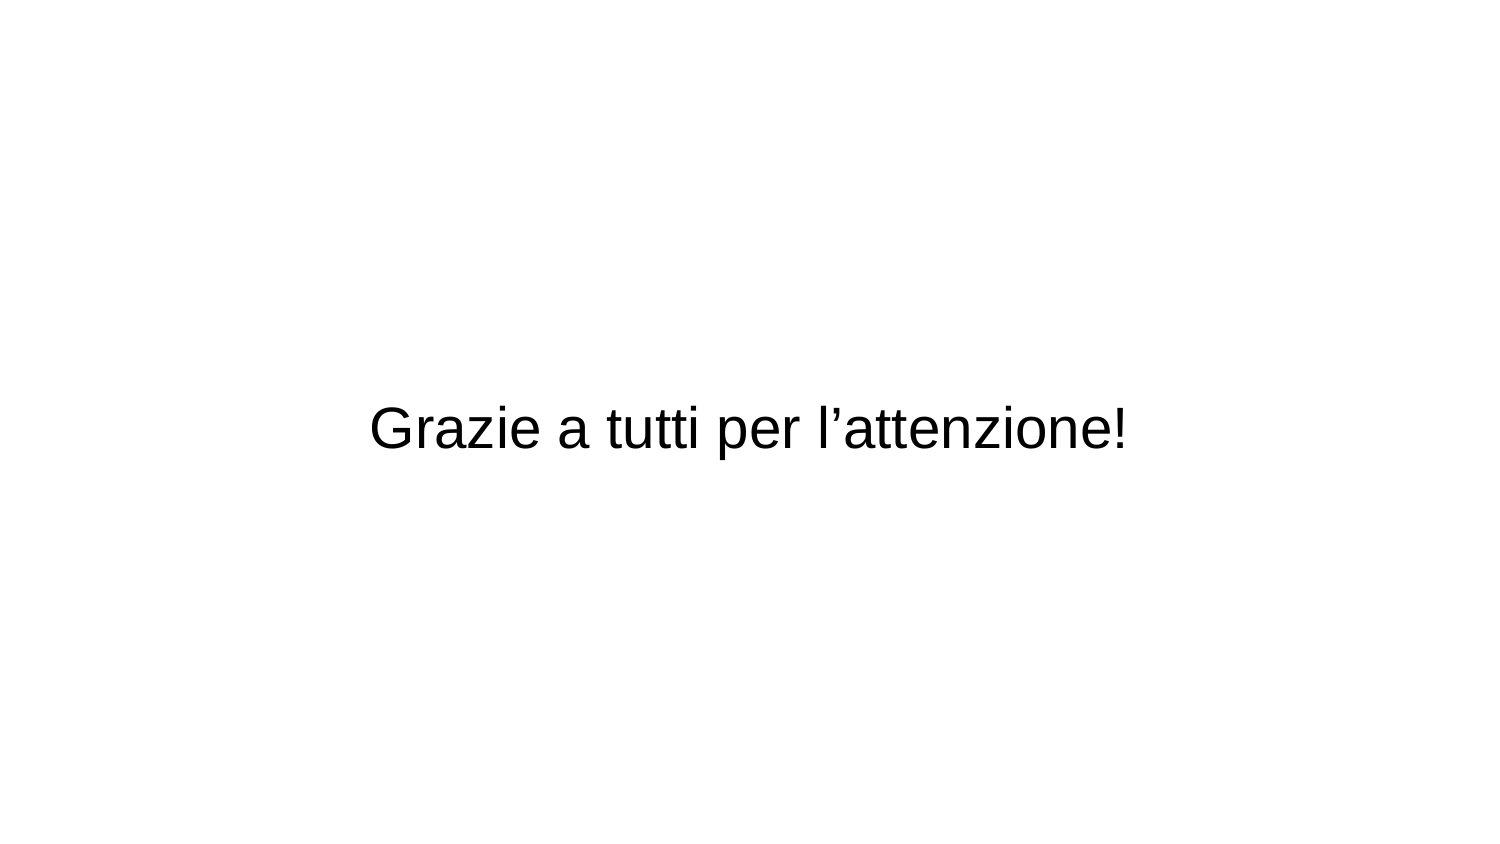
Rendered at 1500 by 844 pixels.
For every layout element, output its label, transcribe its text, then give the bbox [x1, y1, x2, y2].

title Grazie a tutti per l’attenzione! [0, 374, 1500, 469]
